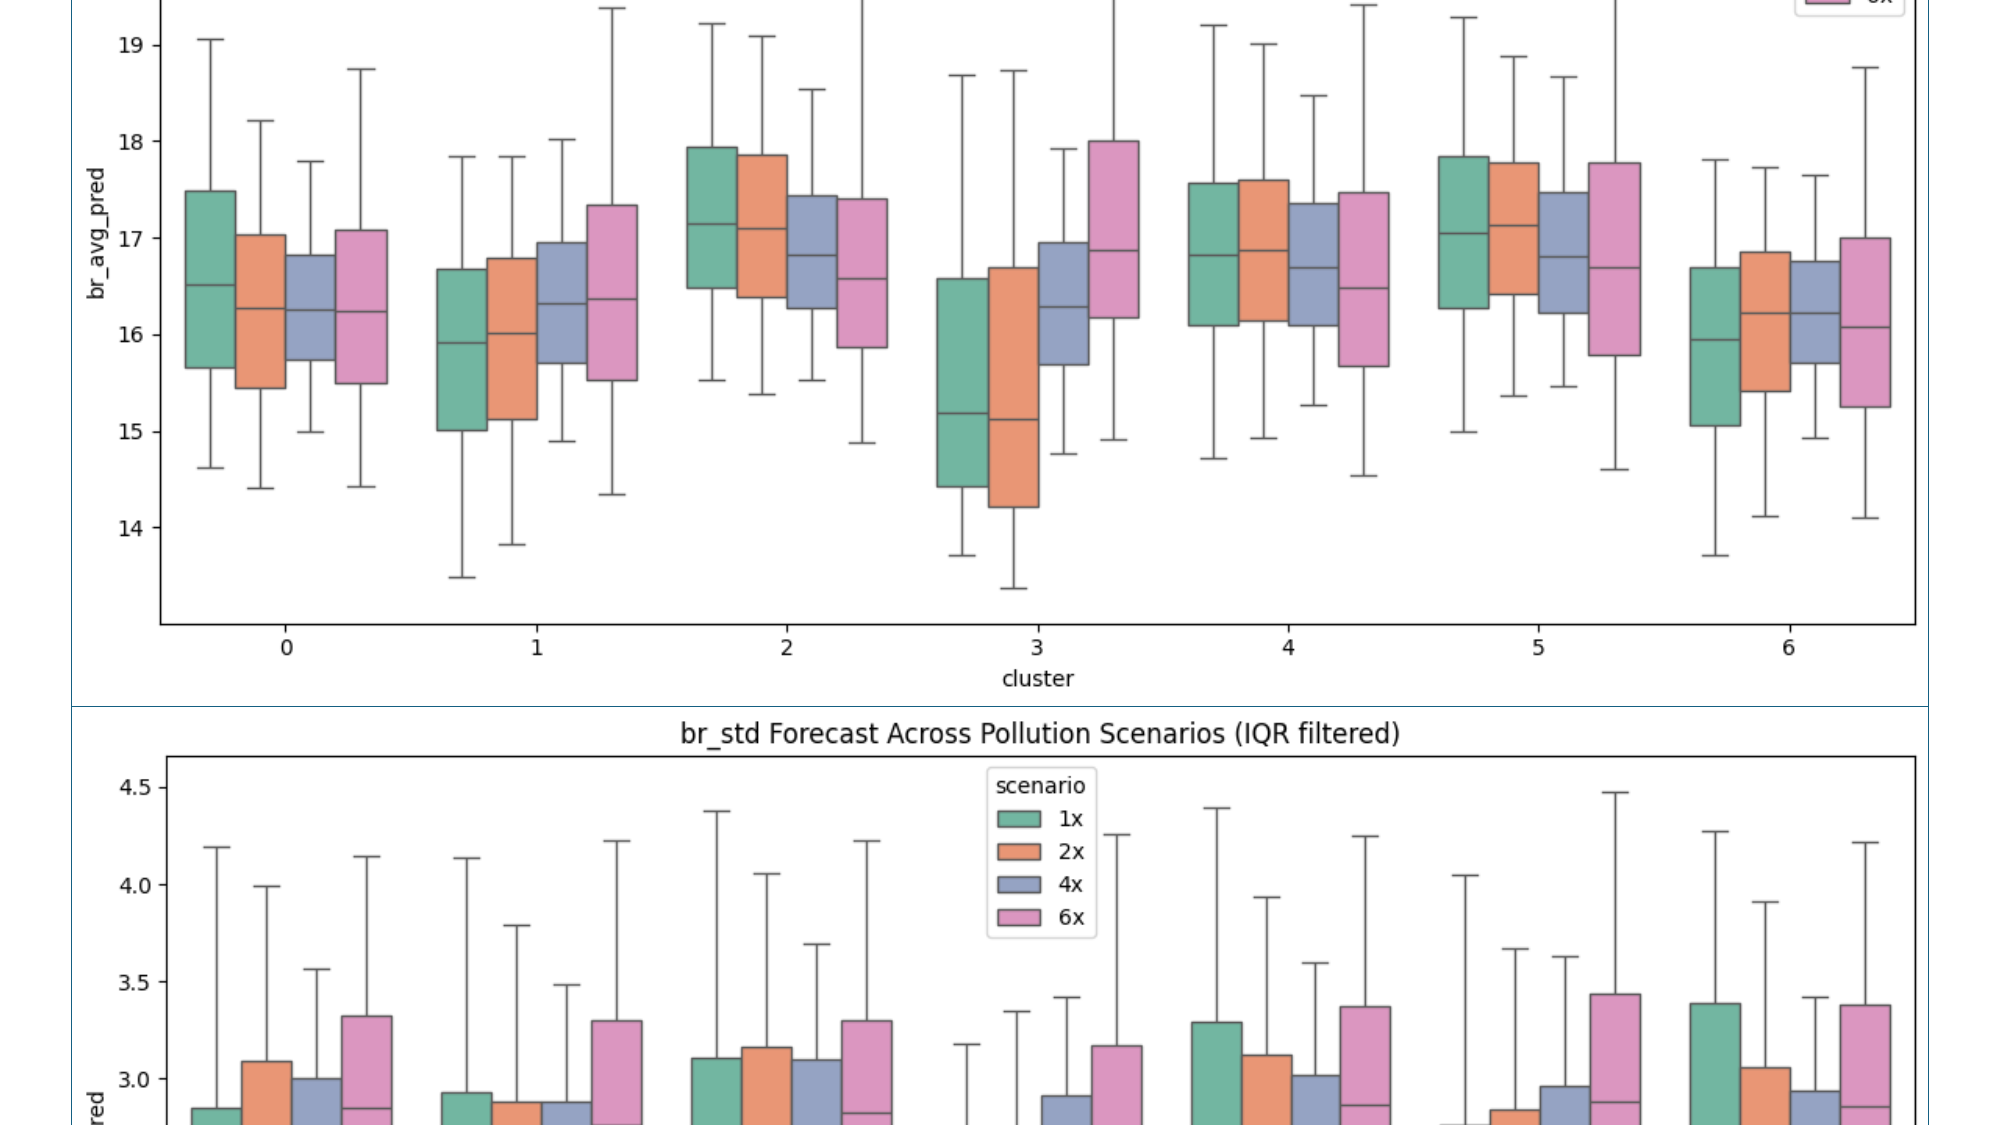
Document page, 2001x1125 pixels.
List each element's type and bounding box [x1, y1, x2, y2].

text_box [70, 0, 1930, 1125]
